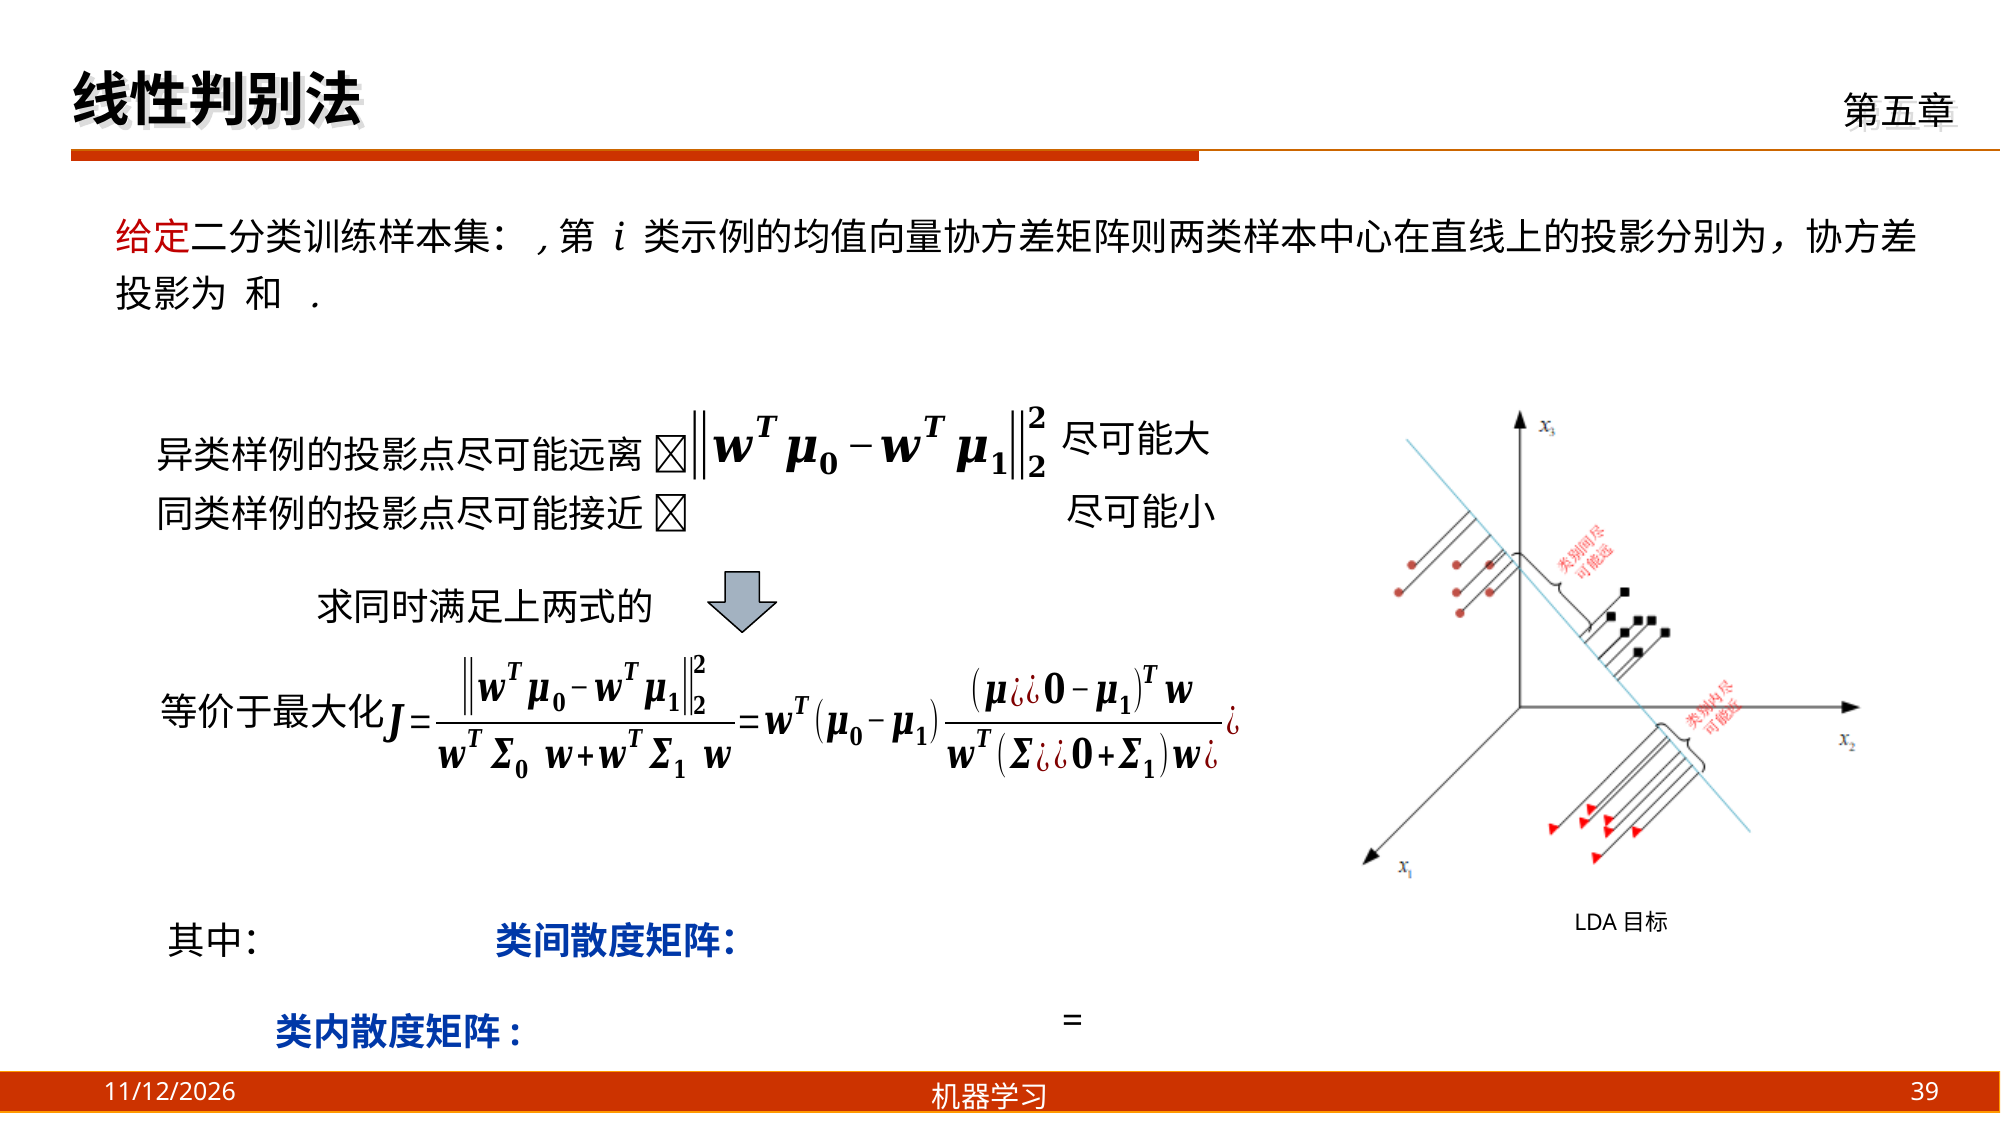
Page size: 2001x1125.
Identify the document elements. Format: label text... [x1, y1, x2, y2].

text_box [707, 571, 777, 633]
text_box 尽可能小 [1051, 481, 1284, 541]
text_box 异类样例的投影点尽可能远离  同类样例的投影点尽可能接近  [141, 409, 801, 543]
text_box 类内散度矩阵: [261, 1000, 536, 1061]
slide_number 39 [1505, 1074, 1940, 1113]
text_box 等价于最大化 [145, 680, 401, 741]
text_box 其中： [152, 910, 296, 970]
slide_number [103, 1074, 538, 1115]
text_box 尽可能大 [1046, 407, 1280, 468]
picture [1298, 397, 1872, 883]
text_box 线性判别法 [57, 39, 757, 140]
text_box LDA目标 [1559, 899, 1684, 942]
text_box 第五章 [1827, 39, 1980, 140]
